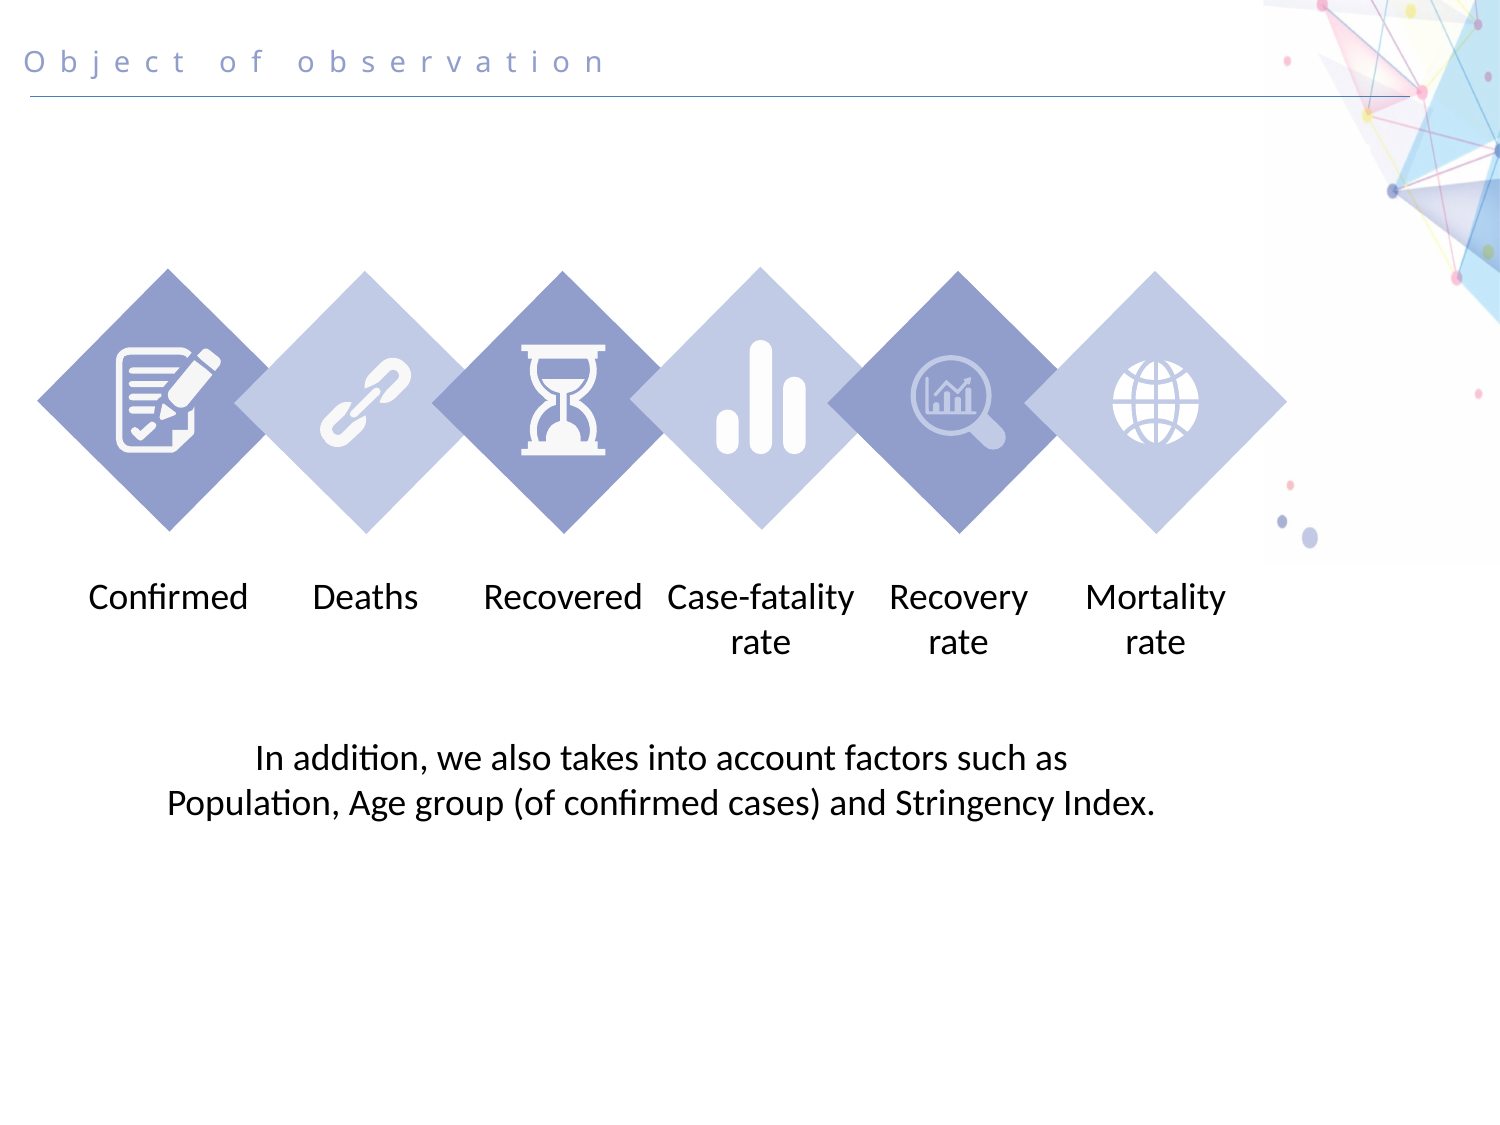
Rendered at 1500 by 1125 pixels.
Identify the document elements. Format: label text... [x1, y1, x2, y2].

text_box [910, 355, 1006, 450]
text_box [35, 266, 268, 534]
text_box Confirmed [54, 564, 251, 624]
text_box Recovery rate [844, 564, 1041, 669]
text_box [115, 347, 222, 453]
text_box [318, 355, 413, 449]
text_box [231, 268, 465, 537]
text_box In addition, we also takes into account factors such as Population, Age group (of confirmed cases) and Stringency Index. [37, 725, 1288, 921]
text_box [521, 344, 606, 456]
text_box Object of observation [5, 34, 775, 87]
text_box Case-fatality rate [646, 564, 844, 669]
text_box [1112, 360, 1199, 445]
text_box [825, 268, 1057, 537]
text_box [429, 268, 663, 537]
text_box [1022, 329, 1283, 537]
text_box [627, 264, 862, 532]
text_box Mortality rate [1041, 564, 1271, 669]
picture [1099, 0, 1500, 564]
text_box Deaths [251, 564, 448, 624]
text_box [716, 339, 806, 455]
text_box Recovered [448, 564, 646, 624]
